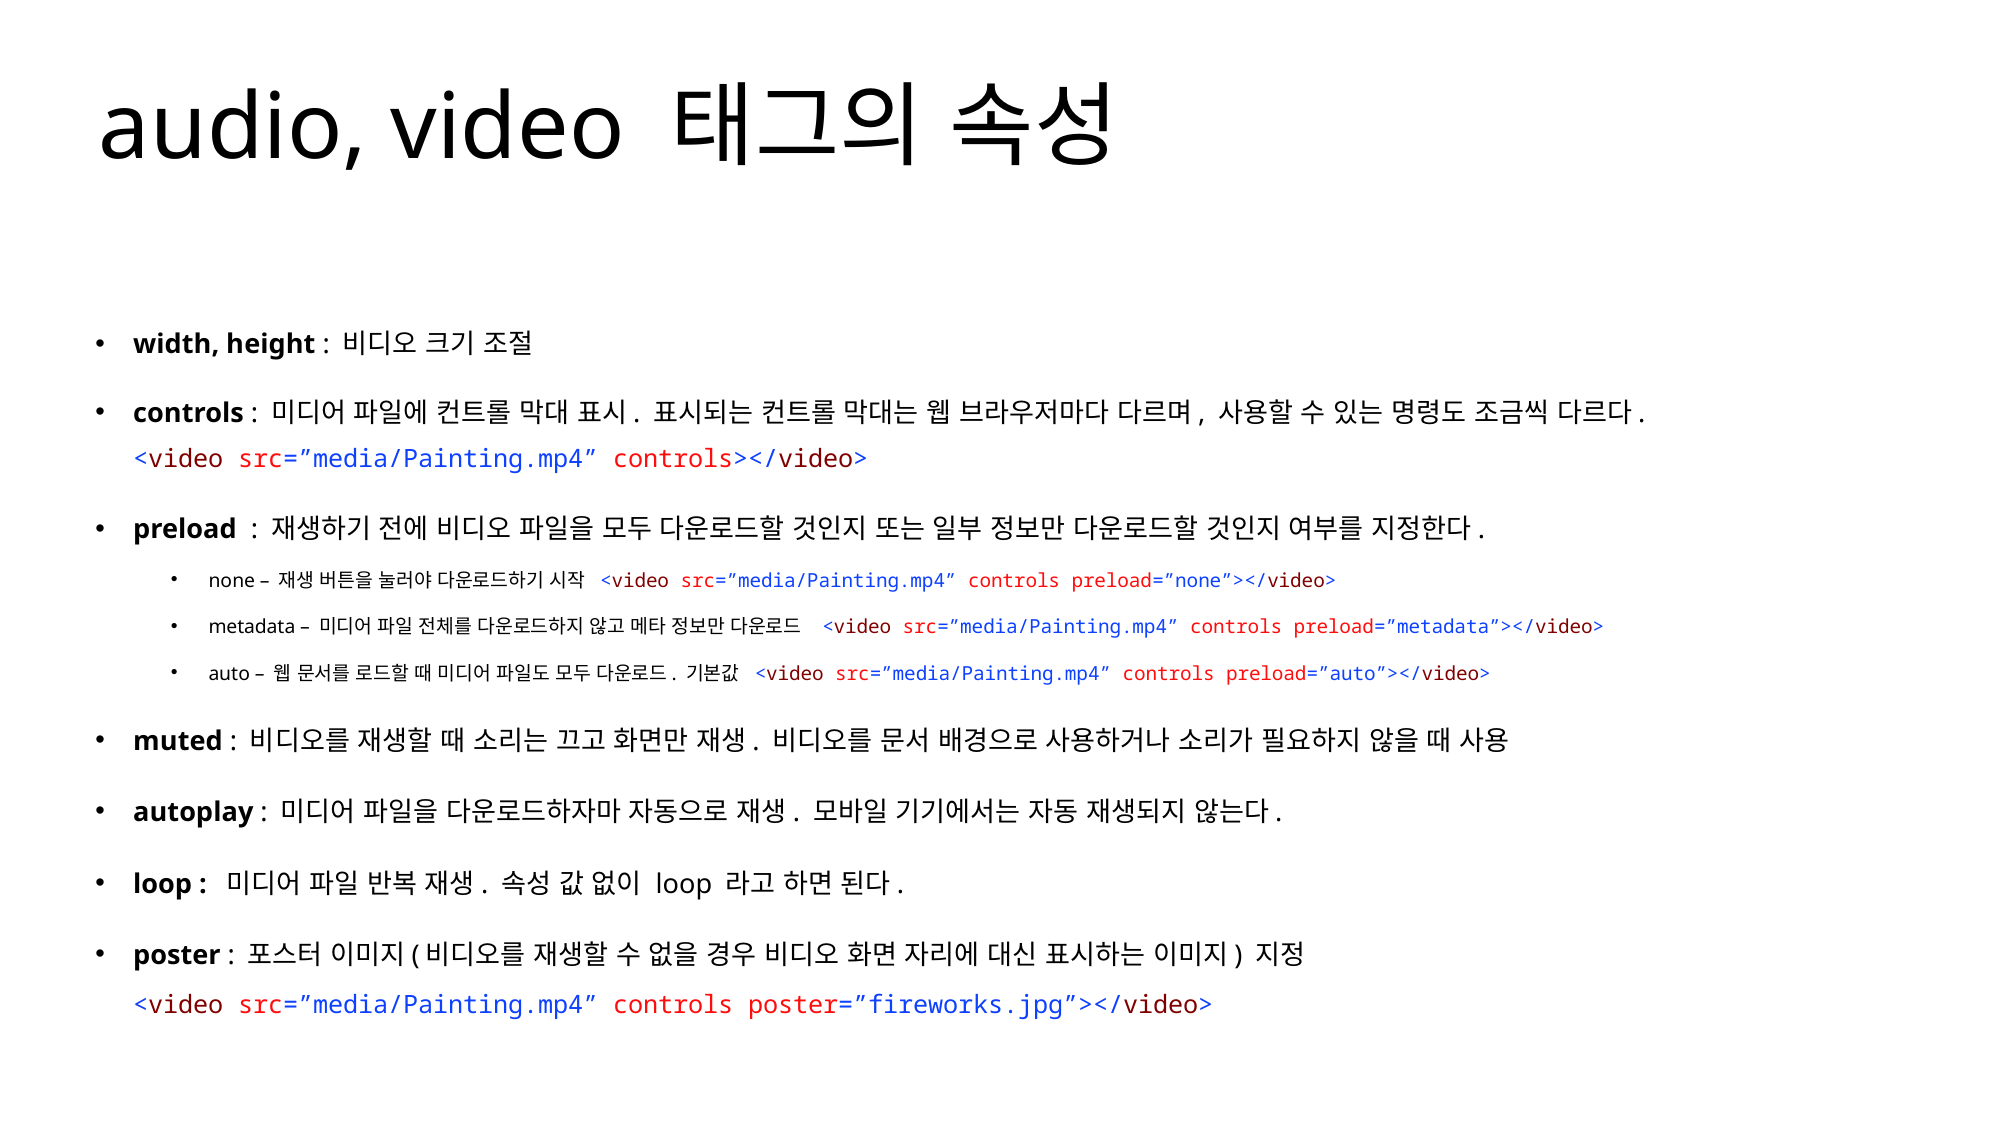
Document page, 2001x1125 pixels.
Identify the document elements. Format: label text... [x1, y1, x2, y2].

text_box width, height : 비디오 크기 조절 controls : 미디어 파일에 컨트롤 막대 표시. 표시되는 컨트롤 막대는 웹 브라우저마다 다르며, 사용할 수 있는 명령도 조금씩 다르다. <video src=”media/Painting.mp4” controls></video> preload : 재생하기 전에 비디오 파일을 모두 다운로드할 것인지 또는 일부 정보만 다운로드할 것인지 여부를 지정한다. none – 재생 버튼을 눌러야 다운로드하기 시작 <video src=”media/Painting.mp4” controls preload=”none”></video> metadata – 미디어 파일 전체를 다운로드하지 않고 메타 정보만 다운로드 <video src=”media/Painting.mp4” controls preload=”metadata”></video> auto – 웹 문서를 로드할 때 미디어 파일도 모두 다운로드. 기본값 <video src=”media/Painting.mp4” controls preload=”auto”></video> muted : 비디오를 재생할 때 소리는 끄고 화면만 재생. 비디오를 문서 배경으로 사용하거나 소리가 필요하지 않을 때 사용 autoplay : 미디어 파일을 다운로드하자마 자동으로 재생. 모바일 기기에서는 자동 재생되지 않는다. loop : 미디어 파일 반복 재생. 속성 값 없이 loop 라고 하면 된다. poster : 포스터 이미지(비디오를 재생할 수 없을 경우 비디오 화면 자리에 대신 표시하는 이미지) 지정 <video src=”media/Painting.mp4” controls poster=”fireworks.jpg”></video> [80, 303, 1905, 1032]
title audio, video 태그의 속성 [83, 20, 1809, 238]
